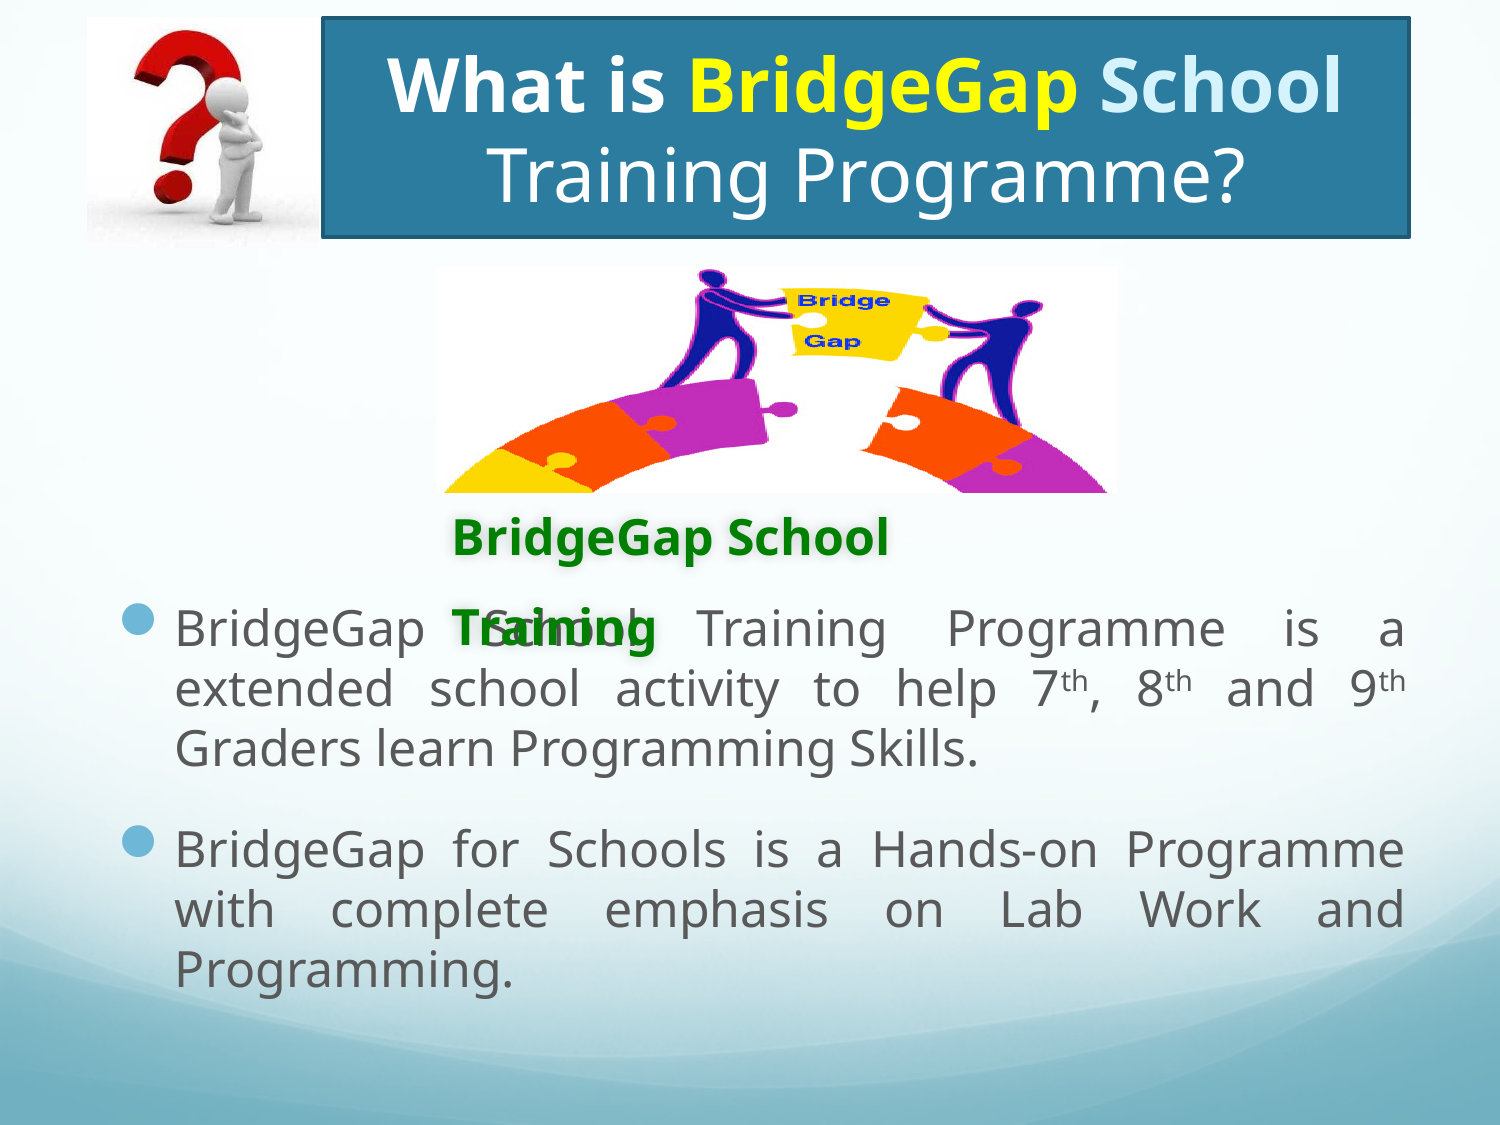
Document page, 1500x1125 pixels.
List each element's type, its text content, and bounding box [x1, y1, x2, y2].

picture [86, 17, 319, 249]
picture [436, 266, 1118, 494]
title What is BridgeGap School Training Programme? [323, 16, 1411, 239]
text_box BridgeGap School Training [436, 505, 1117, 592]
list BridgeGap School Training Programme is a extended school activity to help 7th, 8th and 9th Graders learn Programming Skills. BridgeGap for Schools is a Hands-on Programme with complete emphasis on Lab Work and Programming. [102, 571, 1422, 1023]
